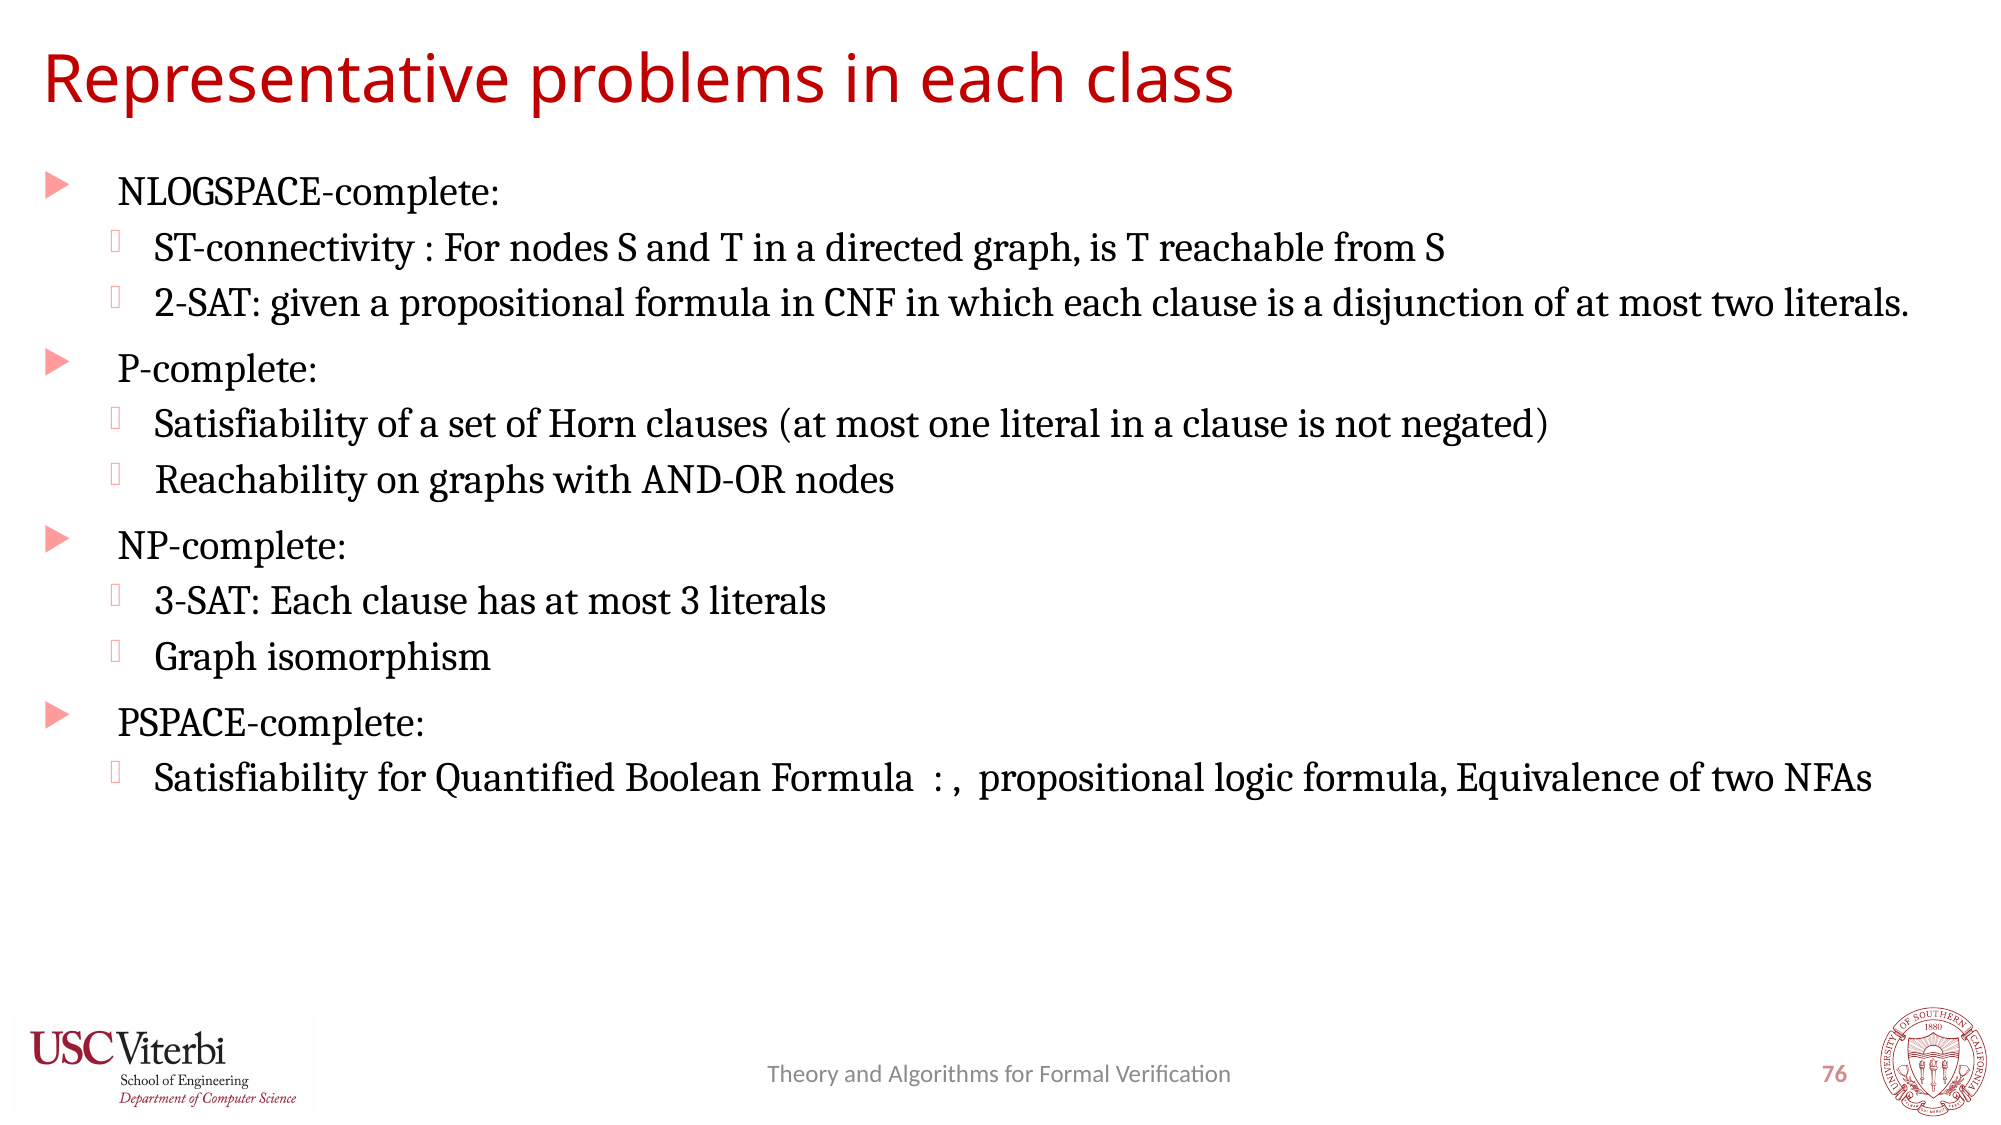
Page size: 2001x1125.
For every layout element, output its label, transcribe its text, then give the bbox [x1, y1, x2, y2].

title Representative problems in each class [27, 12, 1947, 150]
footer Theory and Algorithms for Formal Verification [662, 1042, 1338, 1103]
slide_number 76 [1684, 1042, 1863, 1103]
picture [12, 1014, 316, 1119]
picture [1879, 1002, 1988, 1119]
